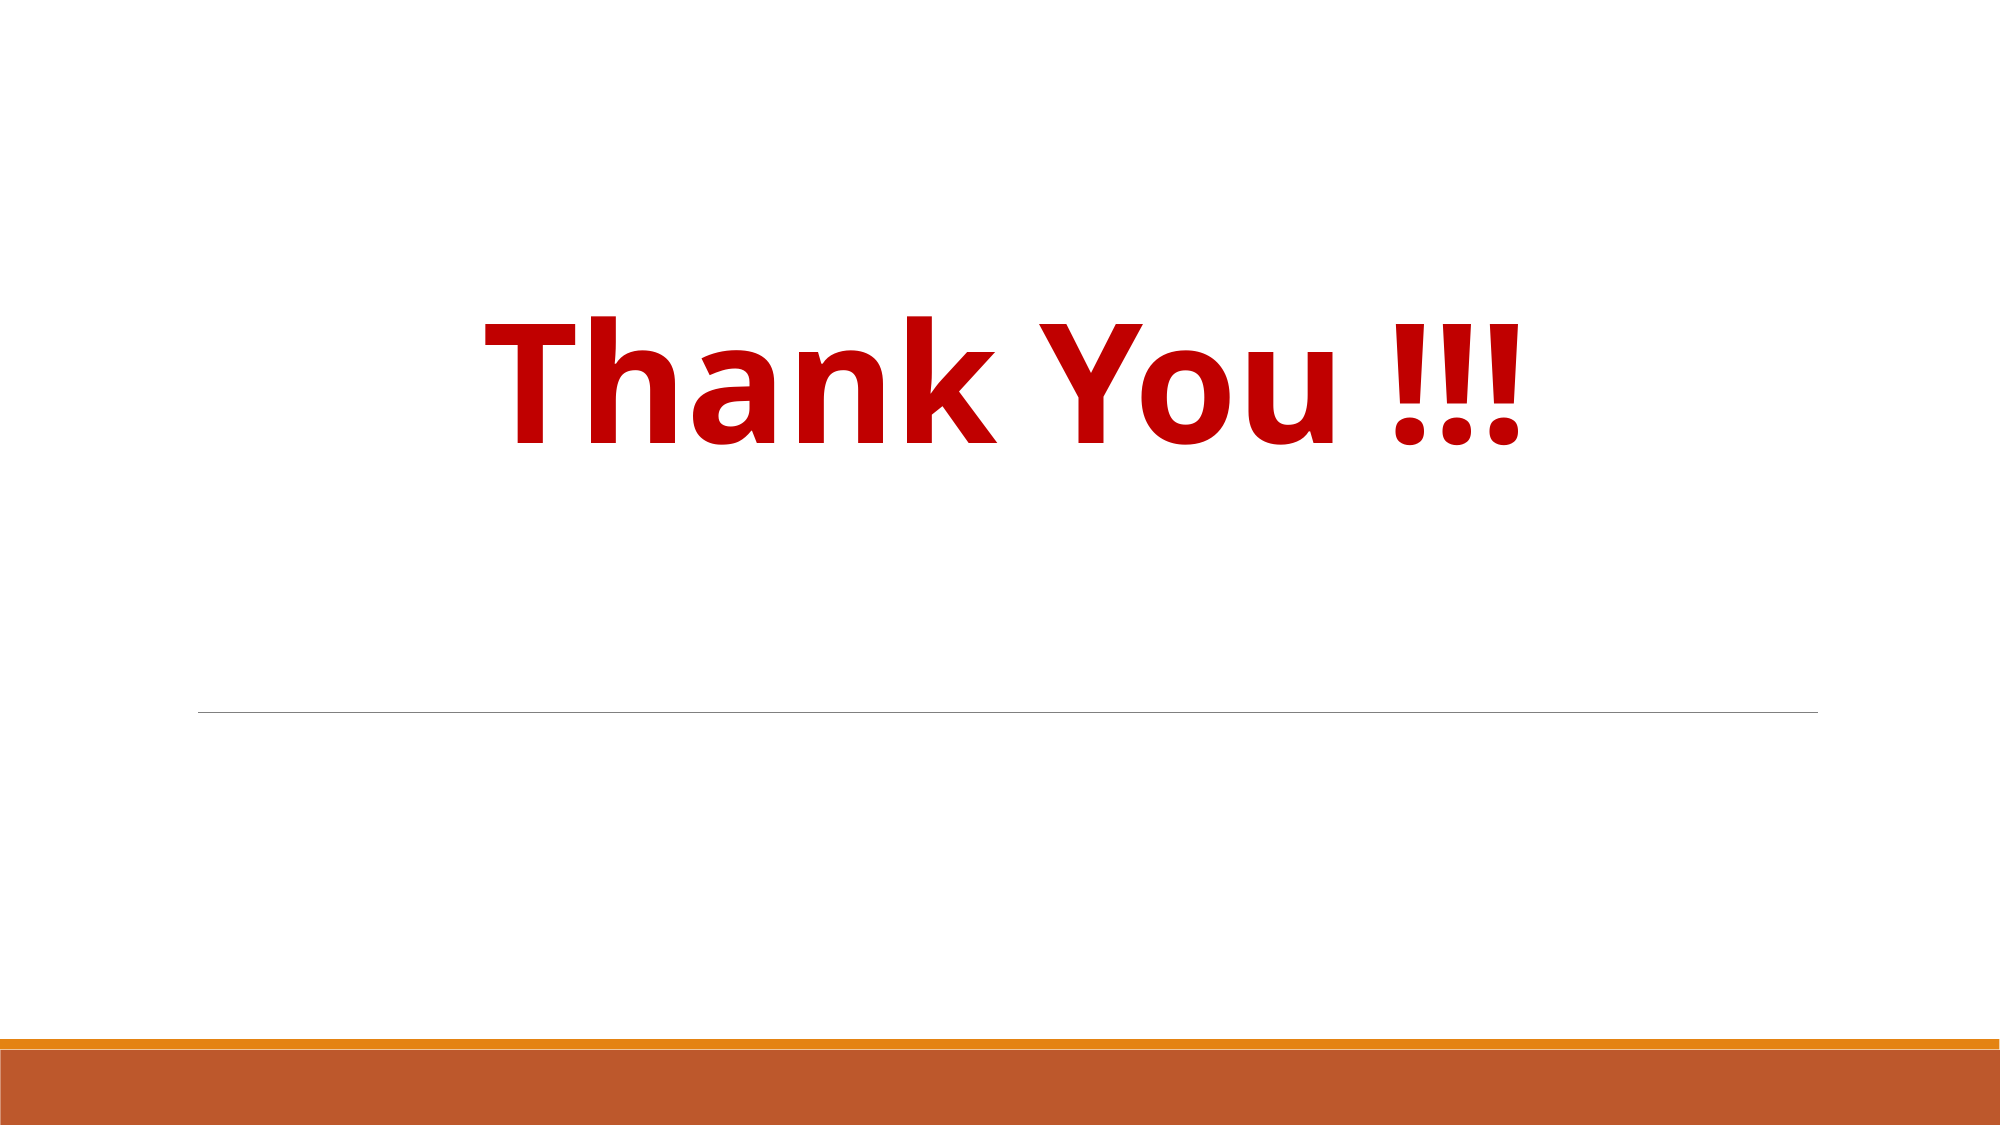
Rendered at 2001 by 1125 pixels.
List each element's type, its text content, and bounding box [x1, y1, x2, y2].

title Thank You !!! [180, 62, 1831, 486]
subtitle - Neil Armstrong [180, 857, 1831, 1045]
